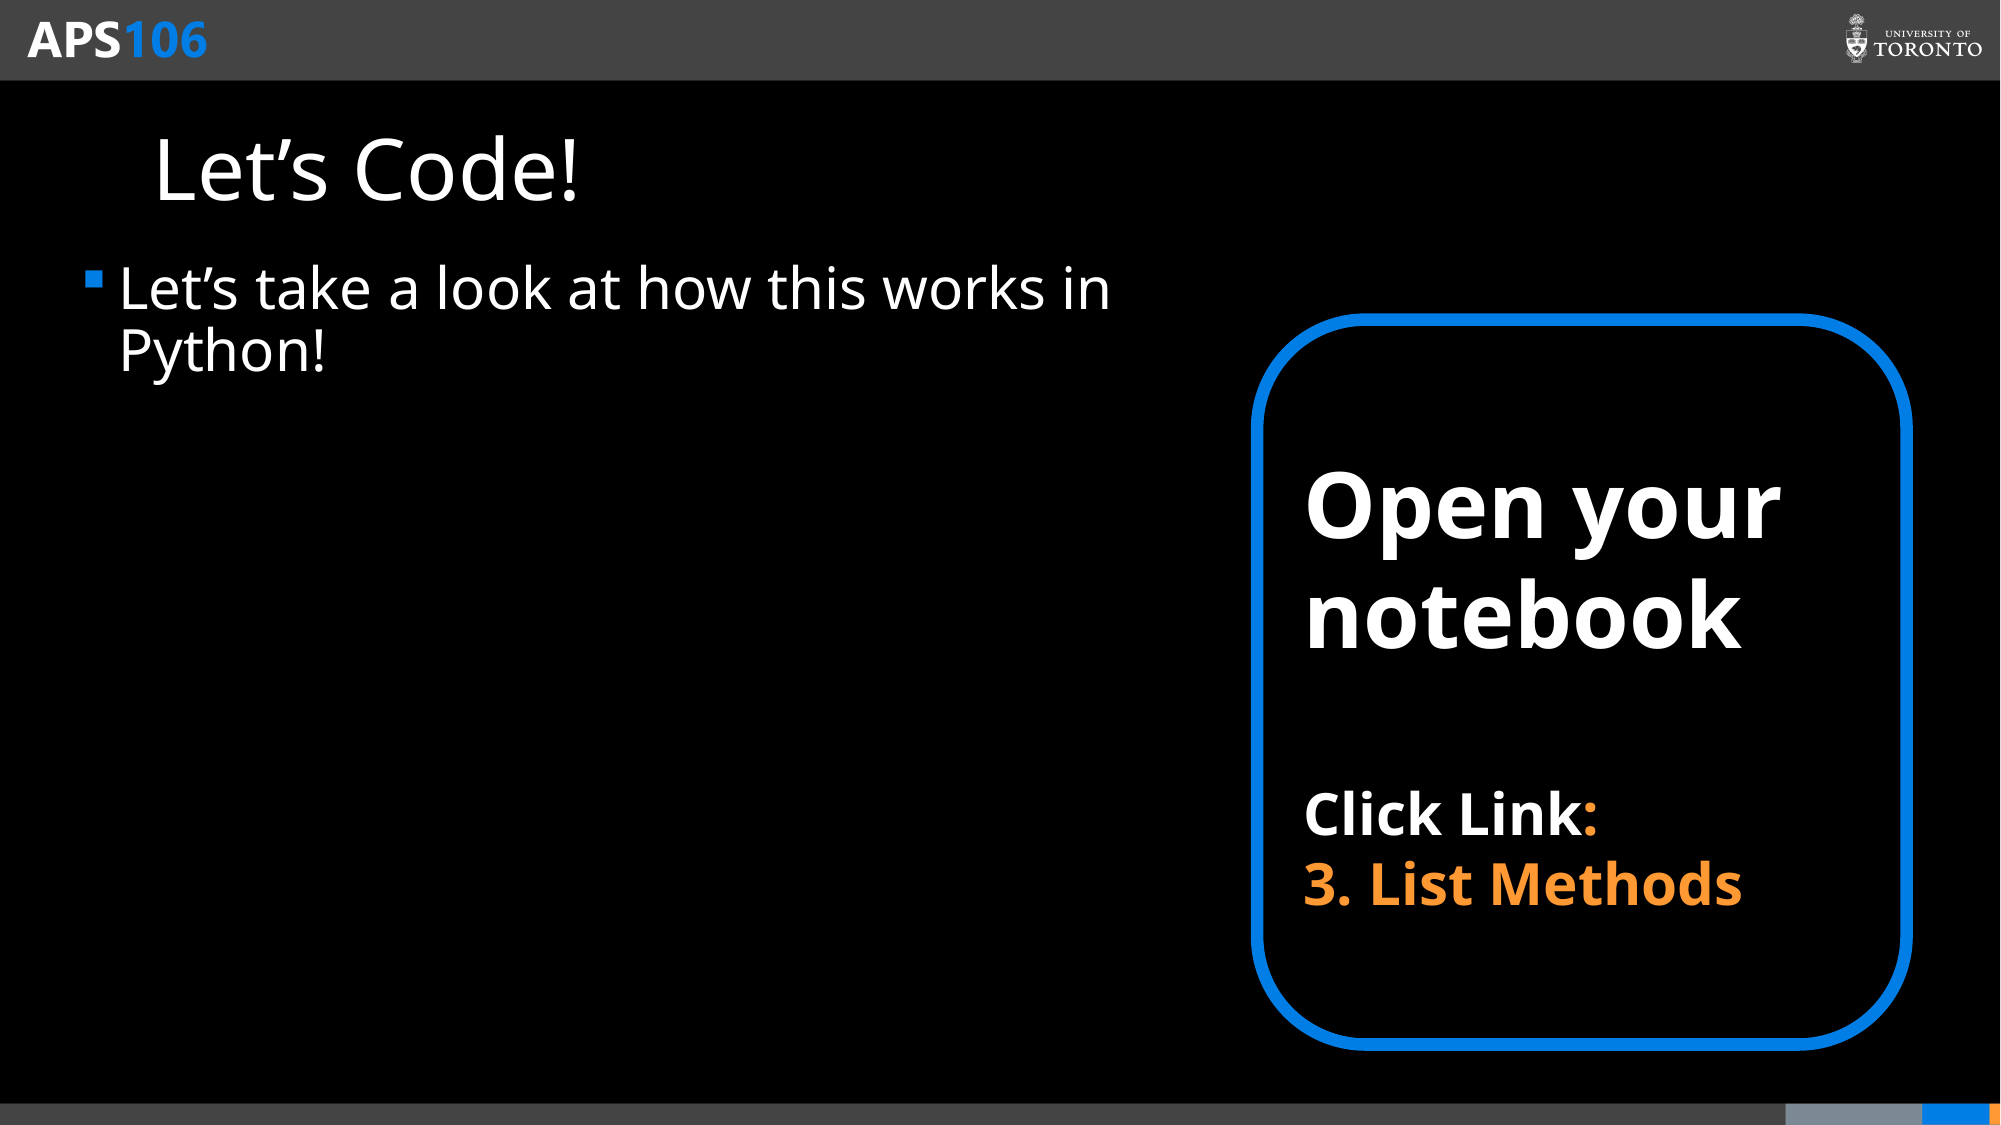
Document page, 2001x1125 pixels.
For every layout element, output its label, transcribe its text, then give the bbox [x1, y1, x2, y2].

list Let’s take a look at how this works in Python! [65, 251, 1219, 1045]
text_box Open your notebook Click Link: 3. List Methods [1256, 318, 1908, 1046]
picture [0, 0, 2001, 1125]
title Let’s Code! [137, 119, 1863, 227]
